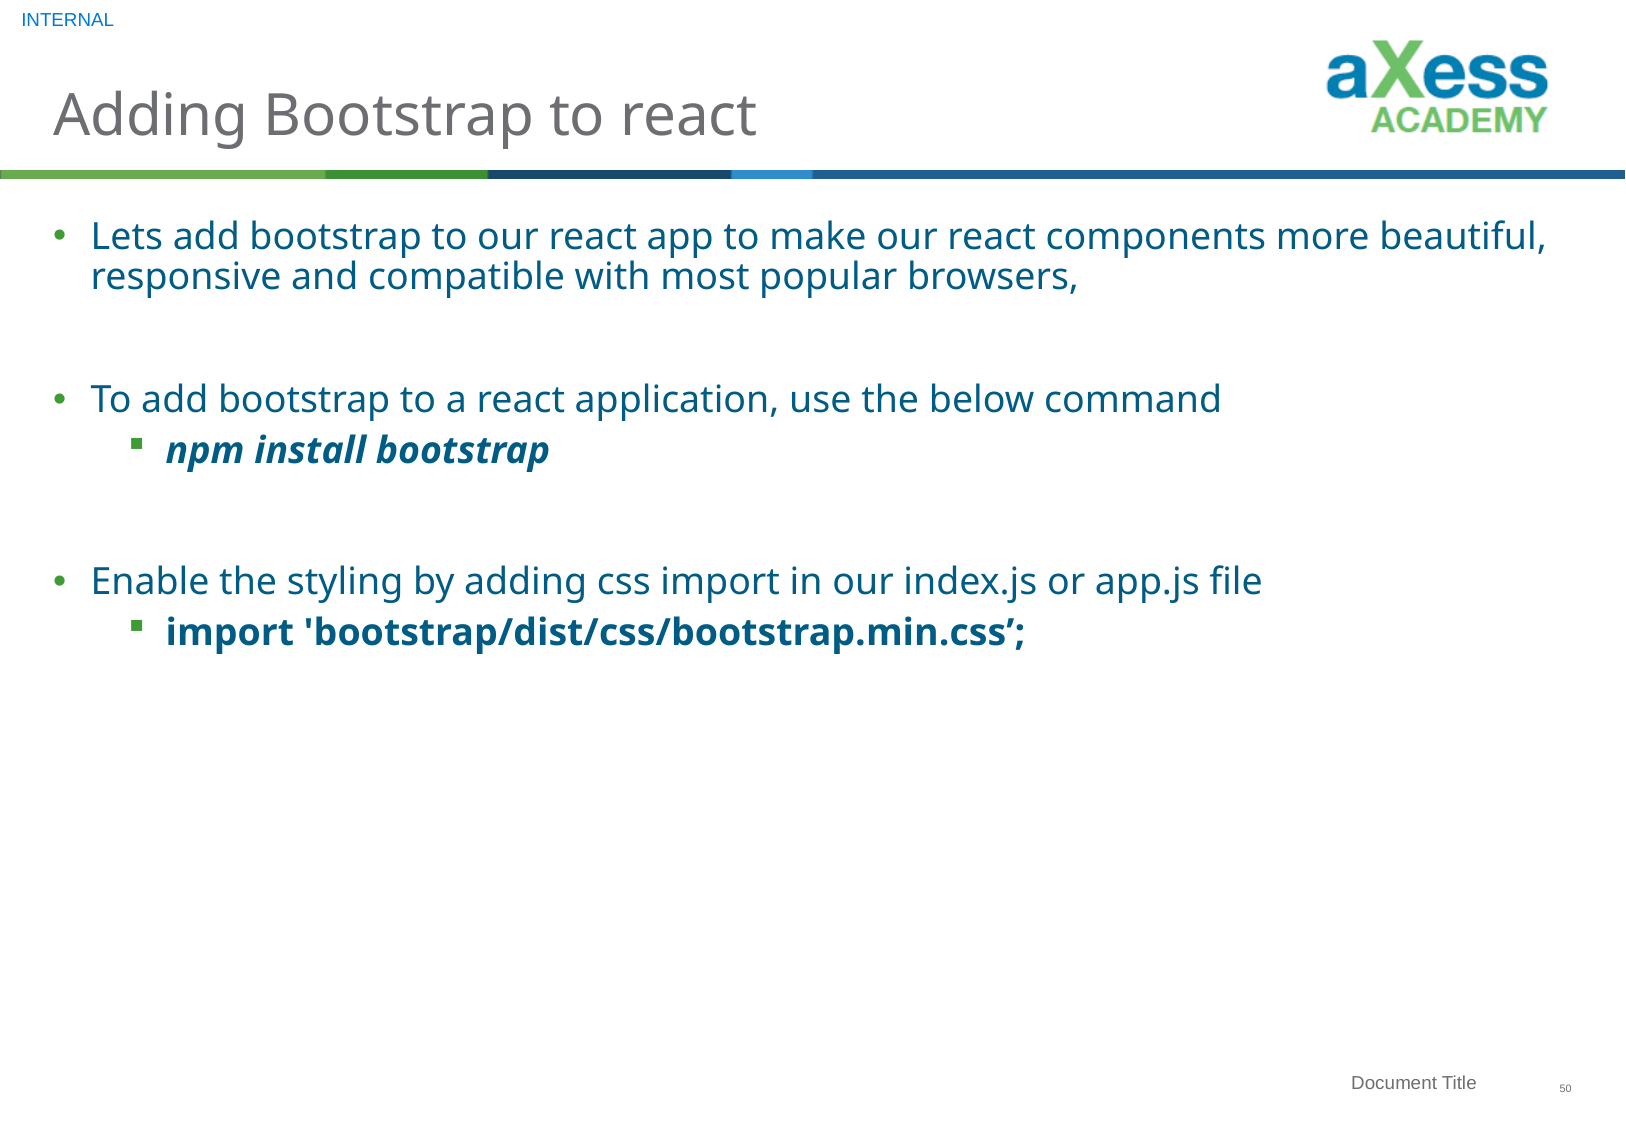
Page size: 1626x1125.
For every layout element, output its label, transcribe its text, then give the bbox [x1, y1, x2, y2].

picture [0, 170, 1625, 179]
list Lets add bootstrap to our react app to make our react components more beautiful, responsive and compatible with most popular browsers, To add bootstrap to a react application, use the below command npm install bootstrap Enable the styling by adding css import in our index.js or app.js file import 'bootstrap/dist/css/bootstrap.min.css’; [53, 217, 1573, 1013]
title Adding Bootstrap to react [53, 32, 1573, 148]
picture [1288, 30, 1574, 147]
